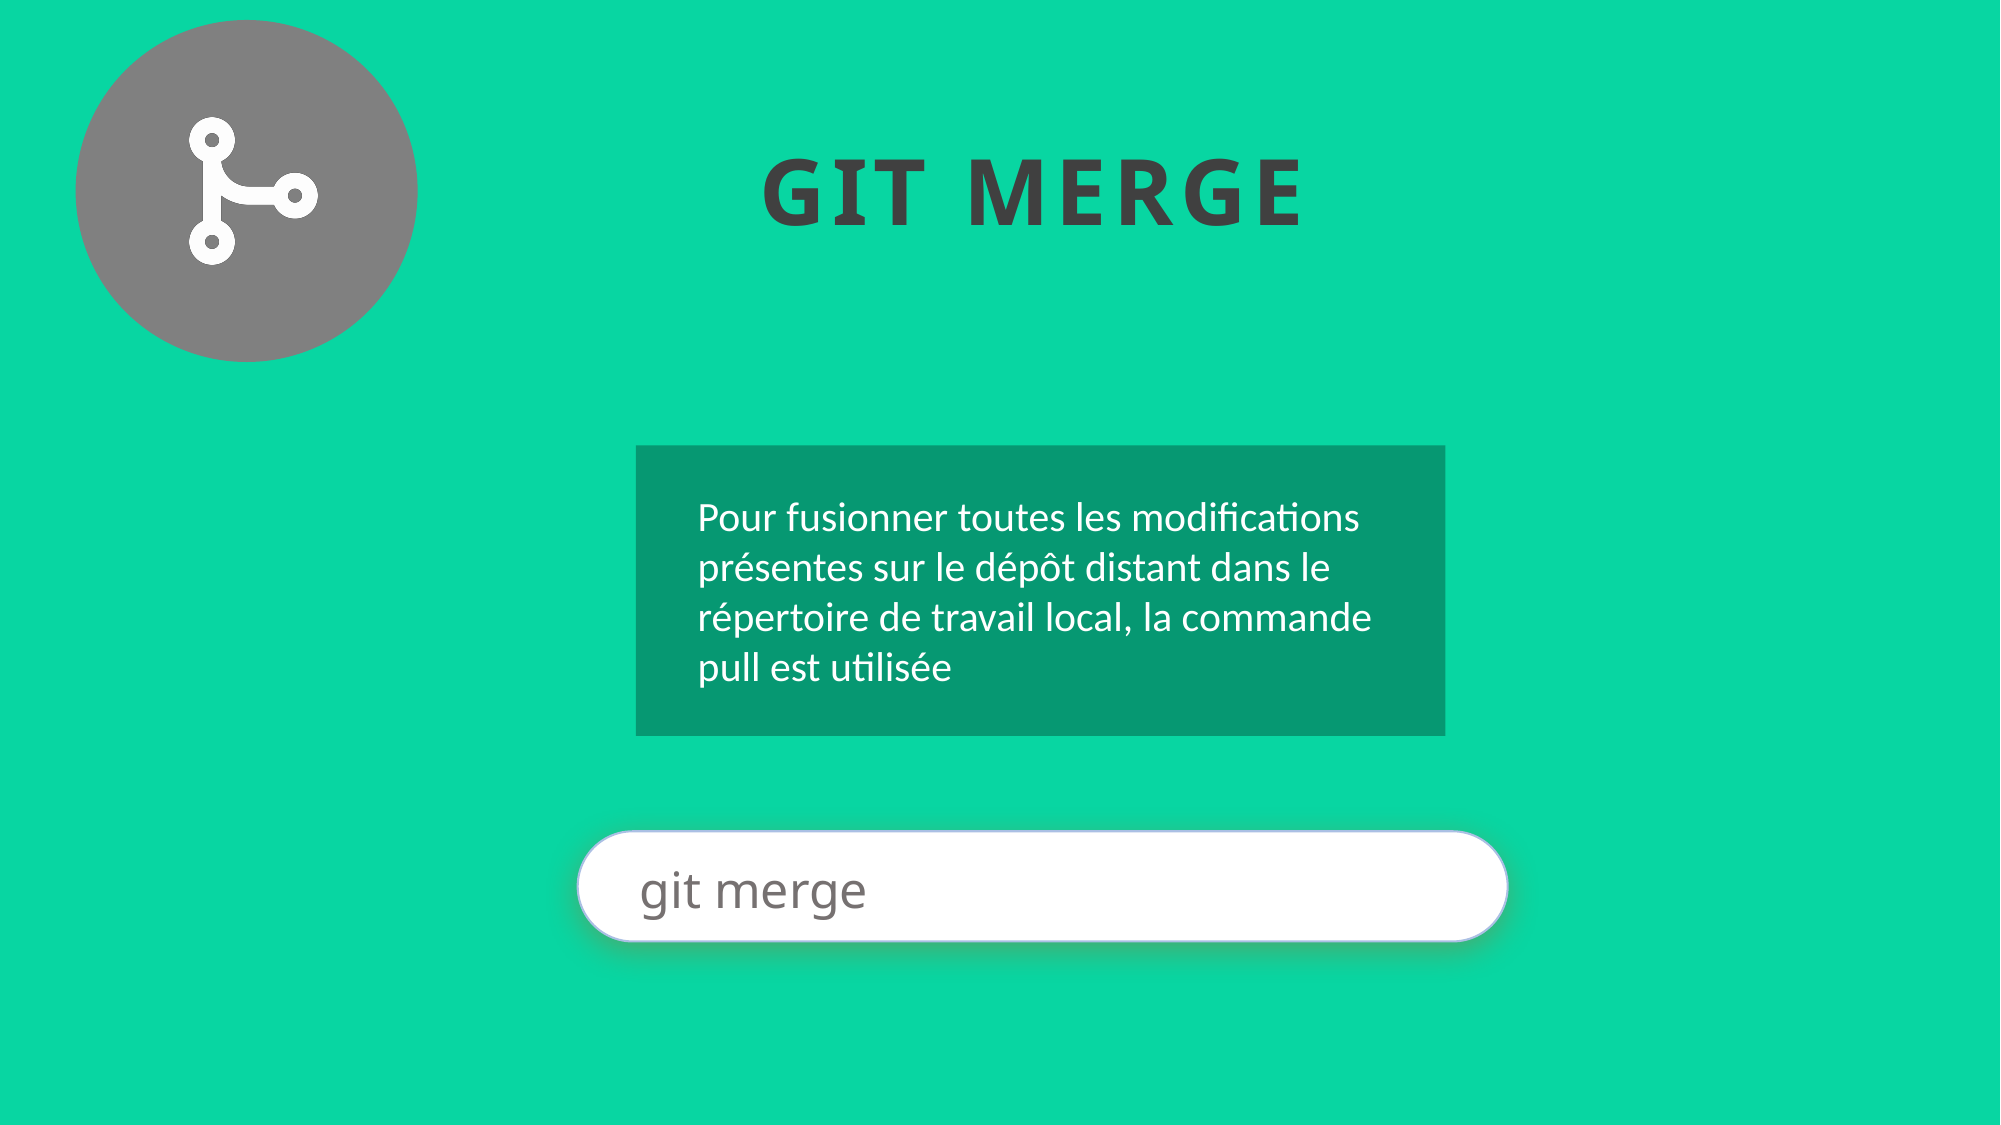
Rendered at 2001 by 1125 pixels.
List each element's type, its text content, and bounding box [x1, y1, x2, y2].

picture [189, 117, 318, 265]
text_box Pour fusionner toutes les modifications présentes sur le dépôt distant dans le répertoire de travail local, la commande pull est utilisée [682, 482, 1403, 697]
text_box GIT MERGE [707, 126, 1357, 252]
text_box [74, 18, 419, 364]
text_box git merge [639, 858, 1357, 919]
text_box [635, 444, 1446, 737]
text_box [576, 830, 1509, 943]
